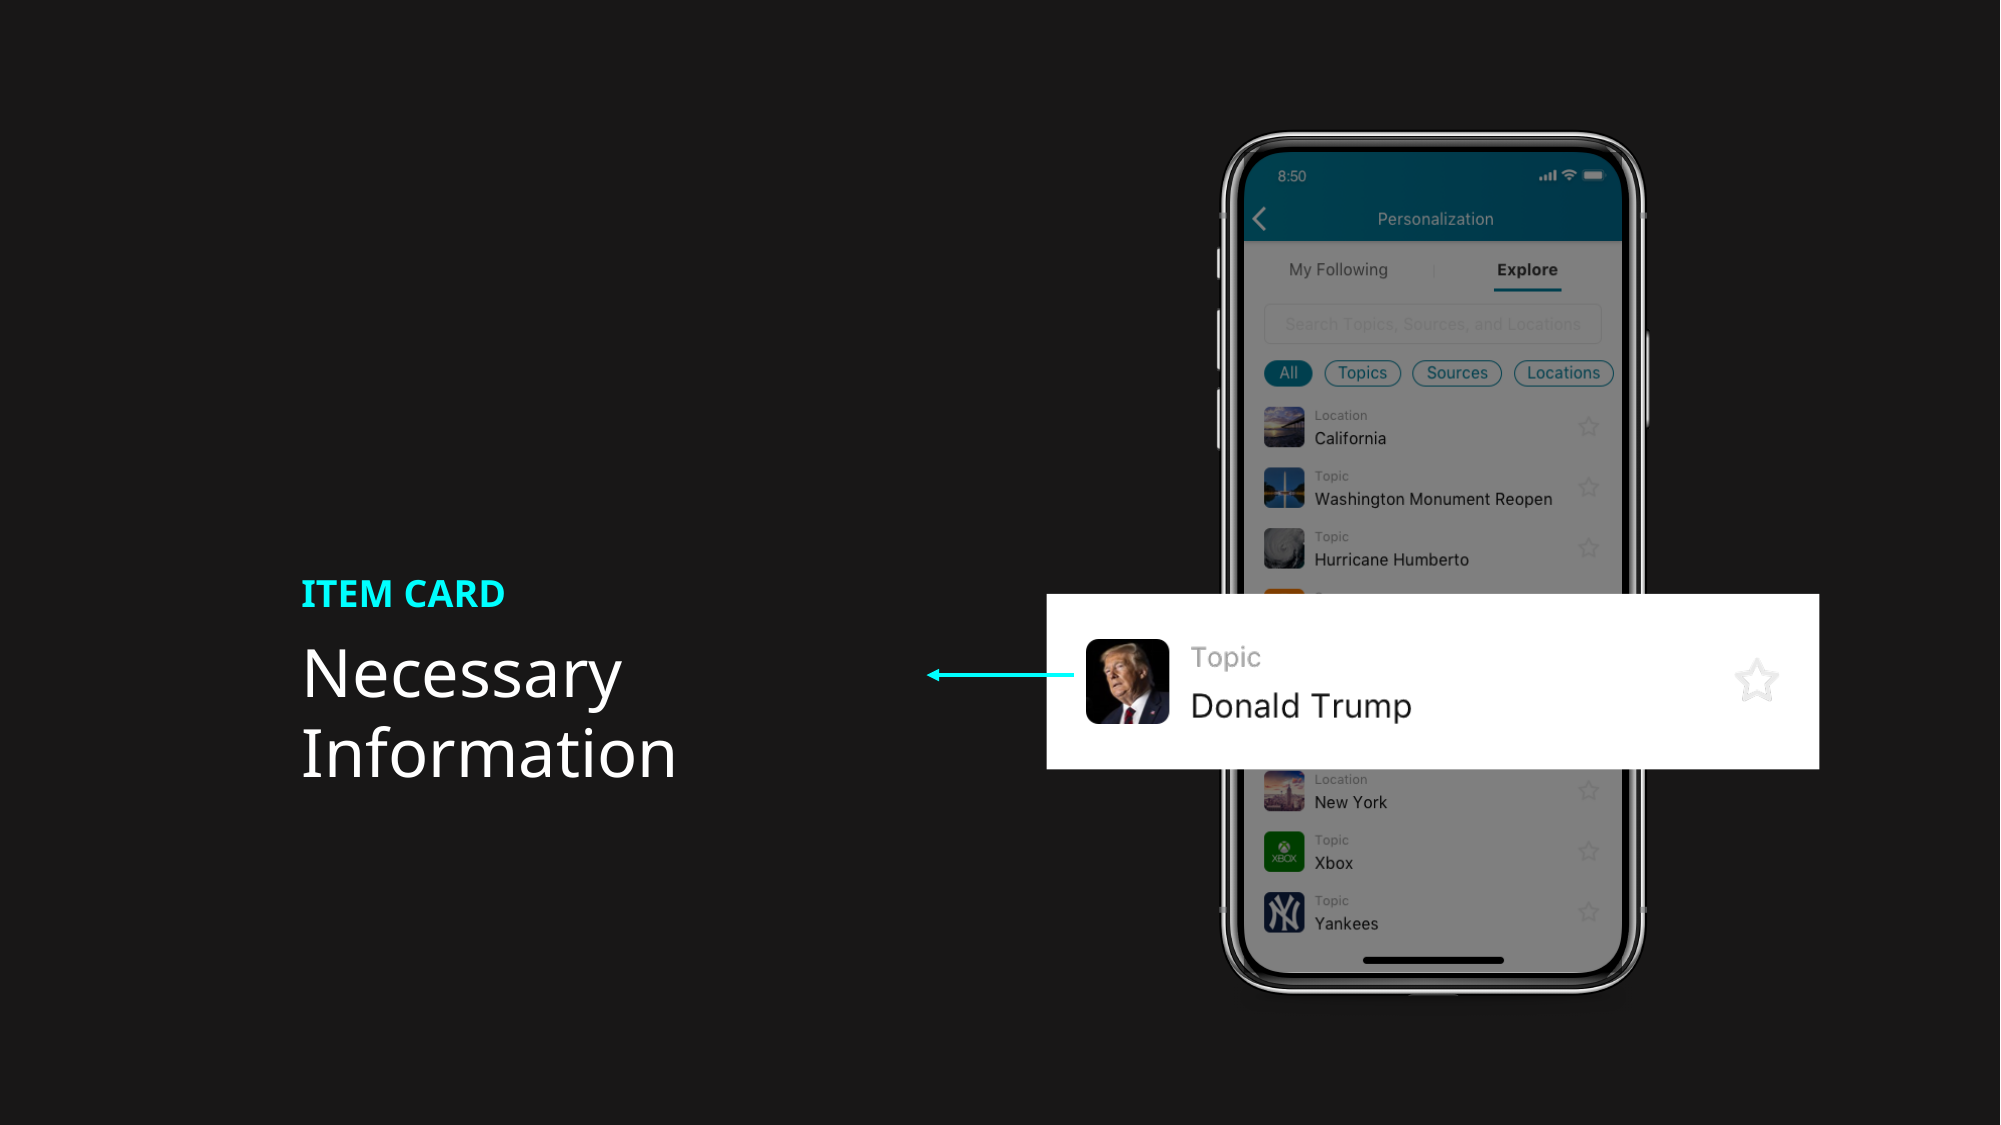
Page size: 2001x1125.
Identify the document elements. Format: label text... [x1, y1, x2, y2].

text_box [286, 562, 1074, 676]
picture [1198, 95, 1668, 593]
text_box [1046, 593, 1820, 770]
title Necessary Information [286, 676, 902, 898]
picture [1198, 770, 1668, 1030]
